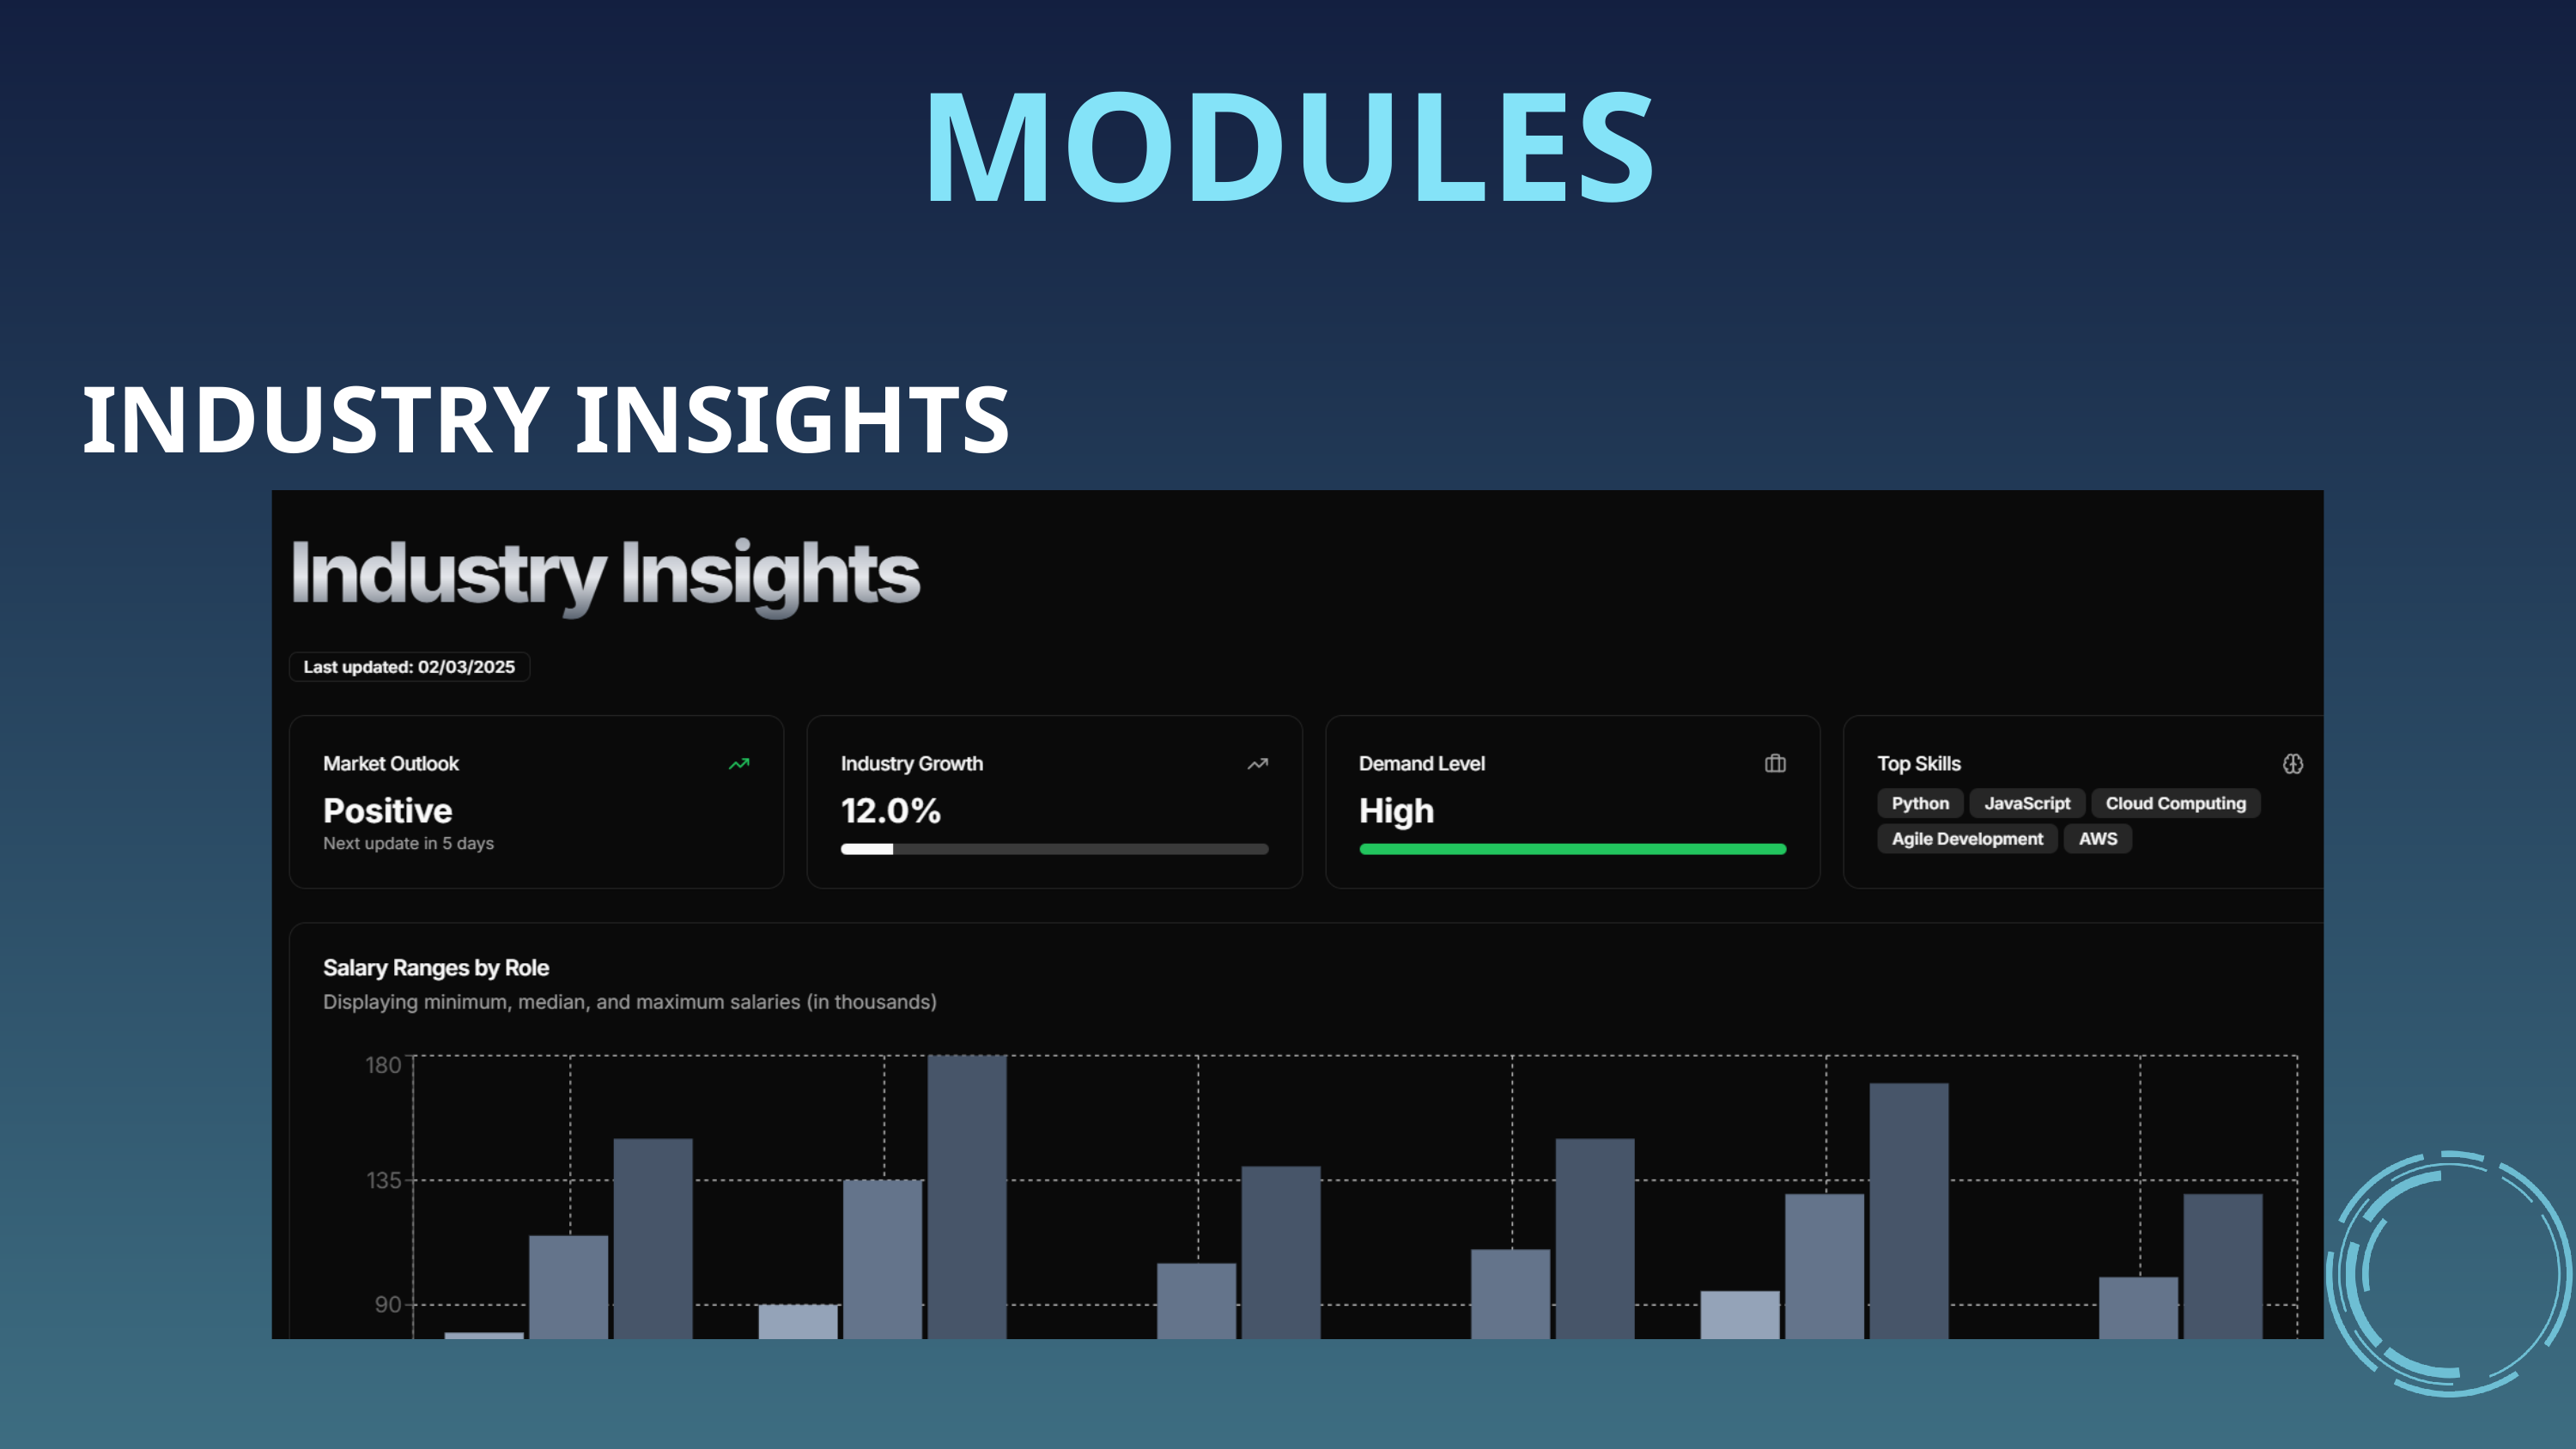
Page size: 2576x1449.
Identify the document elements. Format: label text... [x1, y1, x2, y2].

text_box [2324, 1150, 2576, 1398]
text_box MODULES [0, 71, 2576, 232]
text_box [271, 490, 2324, 1340]
text_box INDUSTRY INSIGHTS [82, 373, 1134, 472]
